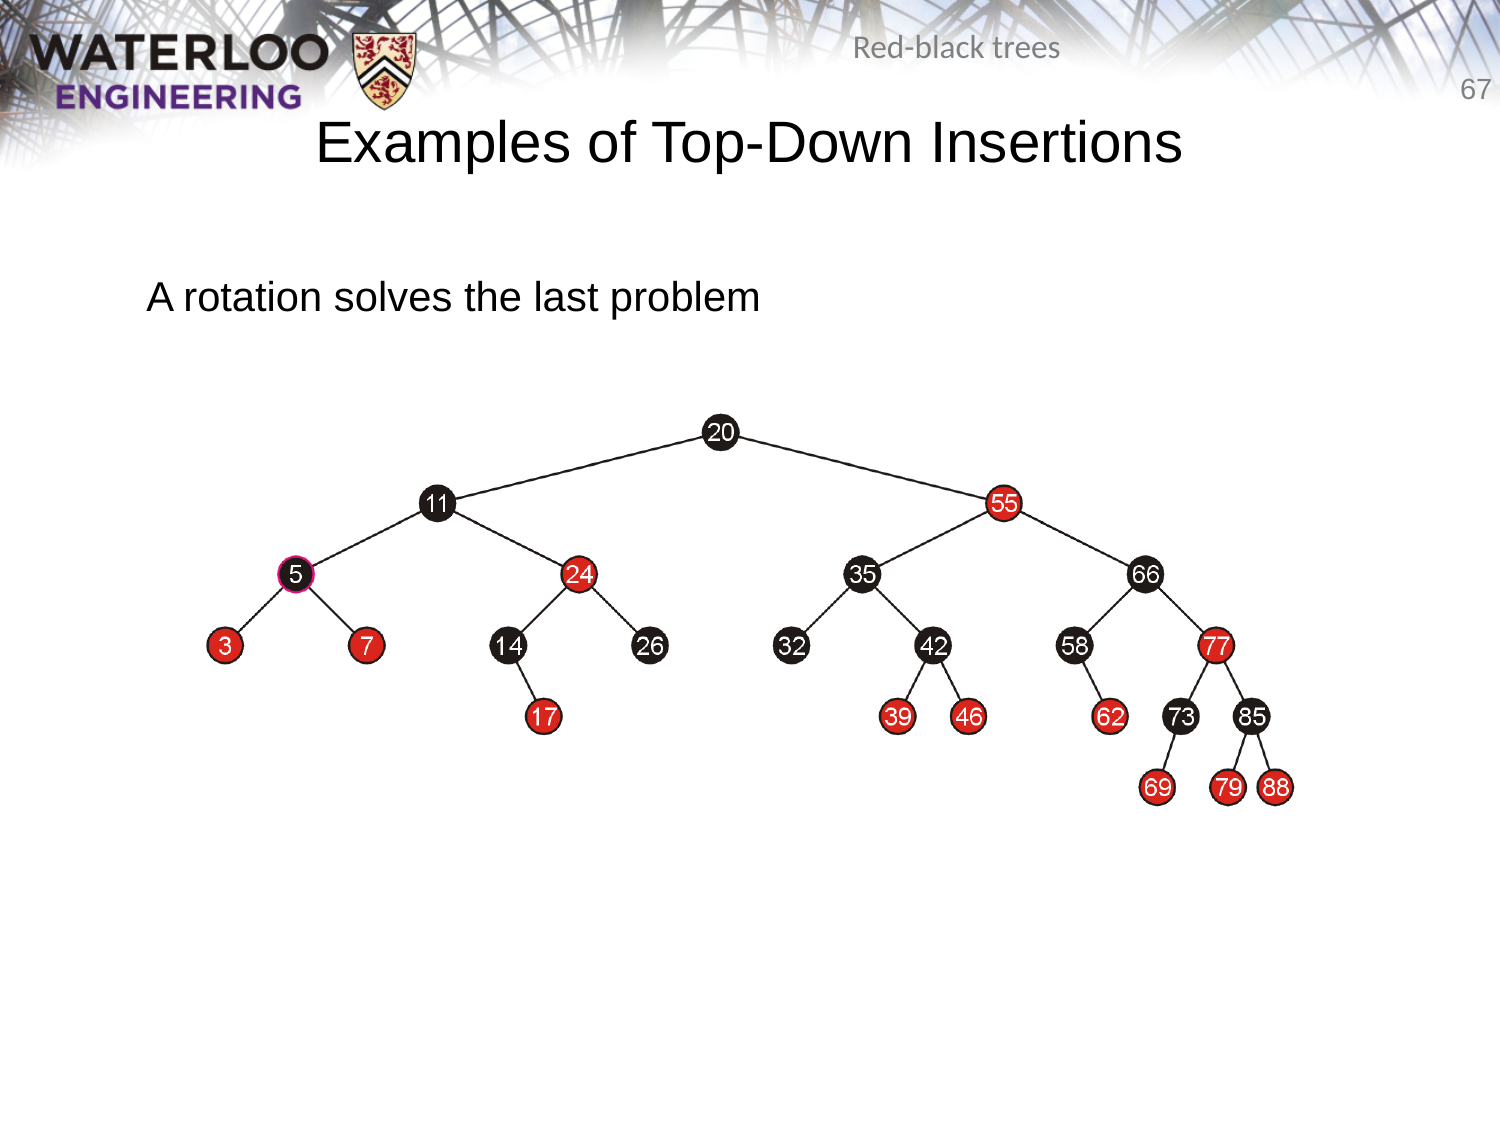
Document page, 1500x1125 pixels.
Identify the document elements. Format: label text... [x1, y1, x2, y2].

title Examples of Top-Down Insertions [74, 44, 1426, 233]
list A rotation solves the last problem [74, 262, 1426, 1006]
picture [0, 0, 1500, 1125]
